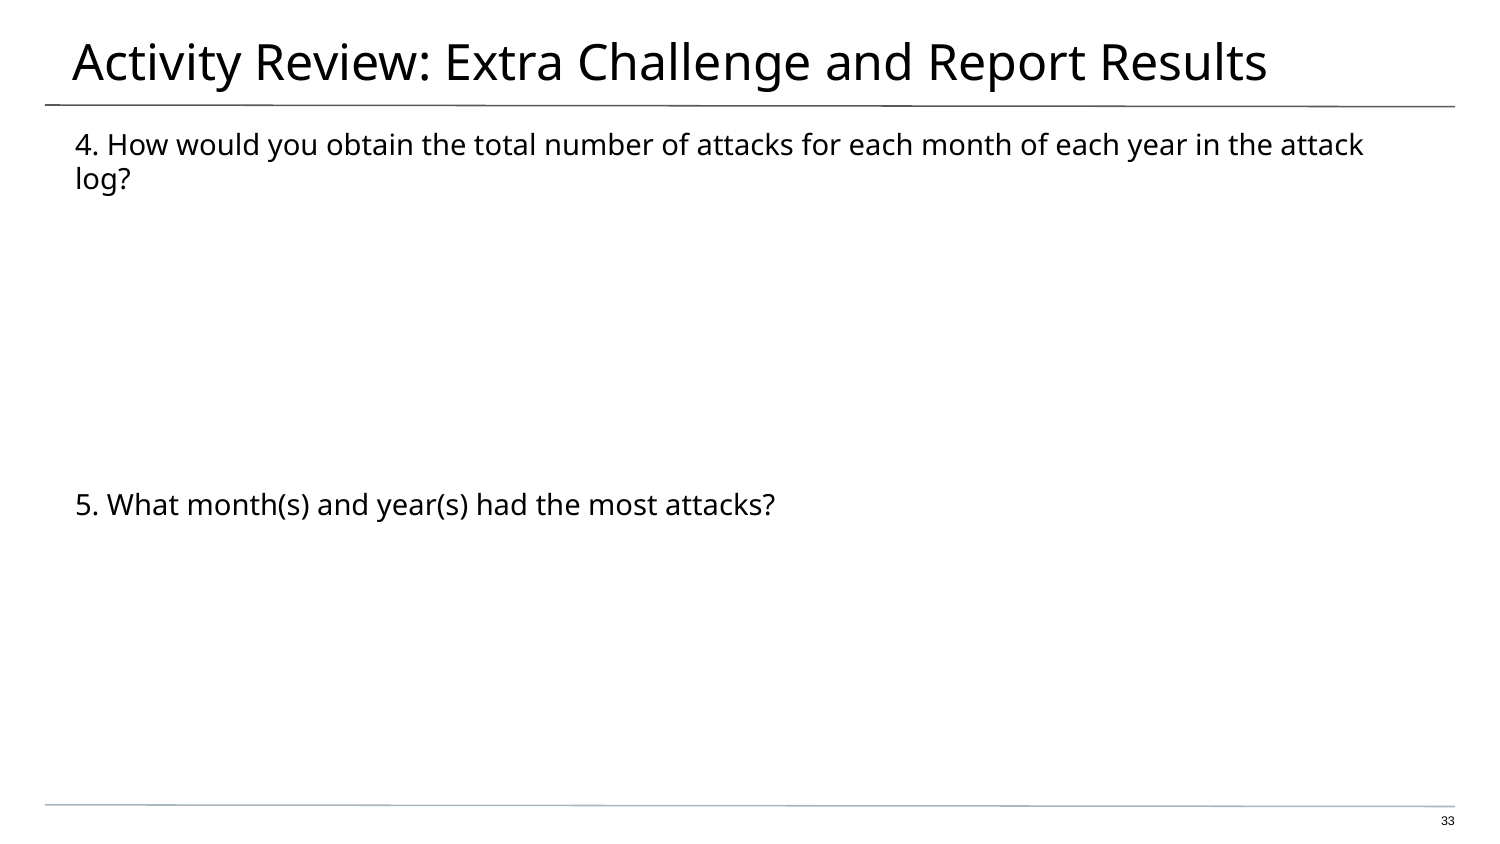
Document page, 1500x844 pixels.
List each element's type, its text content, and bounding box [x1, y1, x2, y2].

slide_number 33 [1412, 813, 1455, 831]
title Activity Review: Extra Challenge and Report Results [0, 0, 1500, 88]
subtitle 4. How would you obtain the total number of attacks for each month of each year in the attack log? [0, 110, 1500, 171]
subtitle 5. What month(s) and year(s) had the most attacks? [0, 471, 1500, 532]
